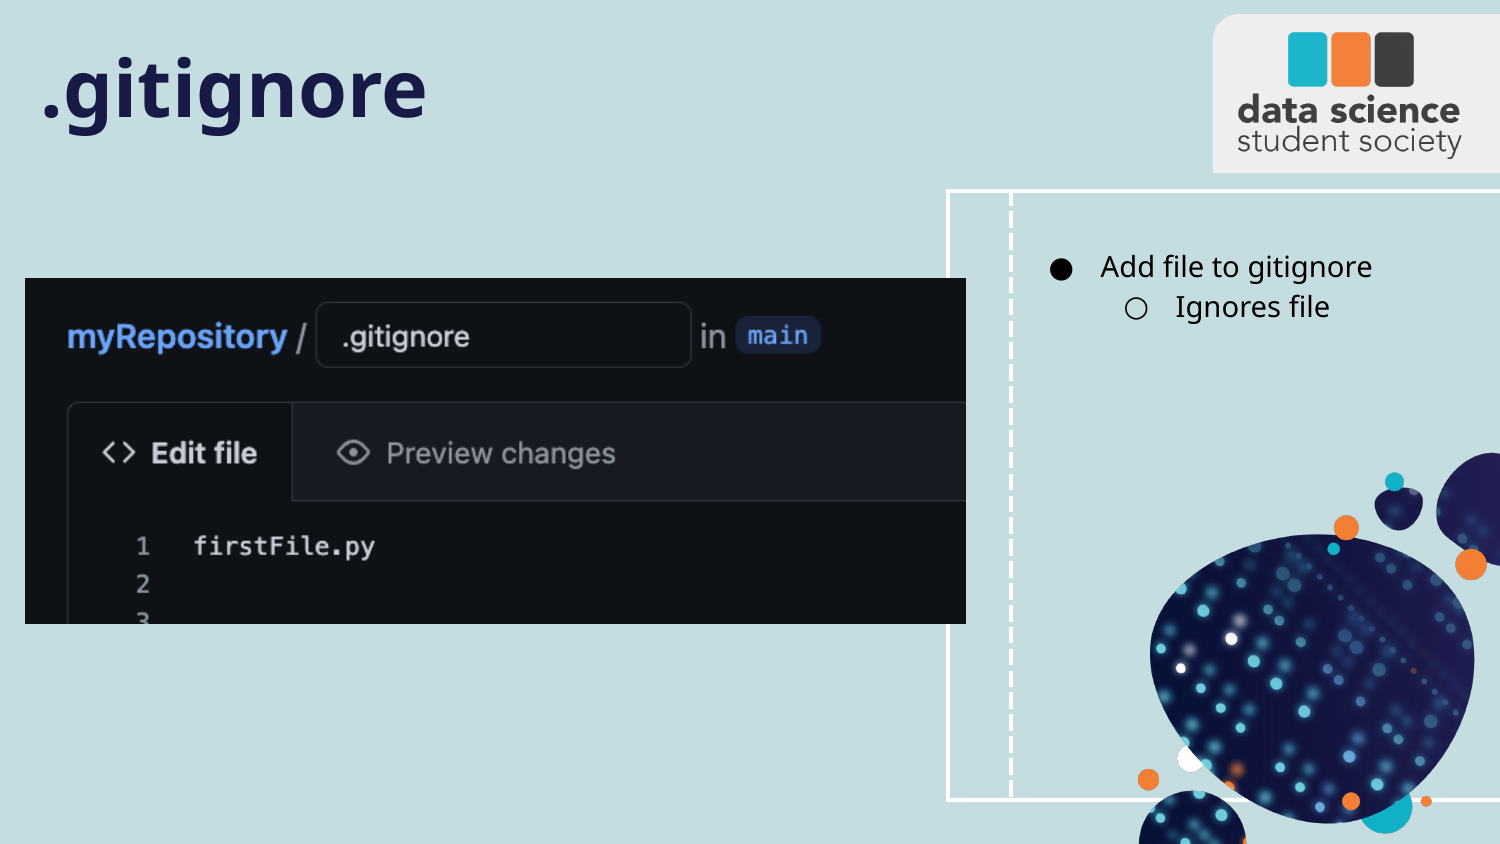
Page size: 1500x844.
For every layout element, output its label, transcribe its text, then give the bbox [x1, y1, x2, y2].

table_header [950, 193, 1011, 798]
text_box .gitignore [25, 23, 1180, 149]
text_box [1212, 14, 1500, 174]
picture [25, 278, 966, 625]
picture [1230, 23, 1472, 164]
picture [1109, 439, 1500, 844]
table_header Add file to gitignore Ignores file [1011, 193, 1500, 798]
